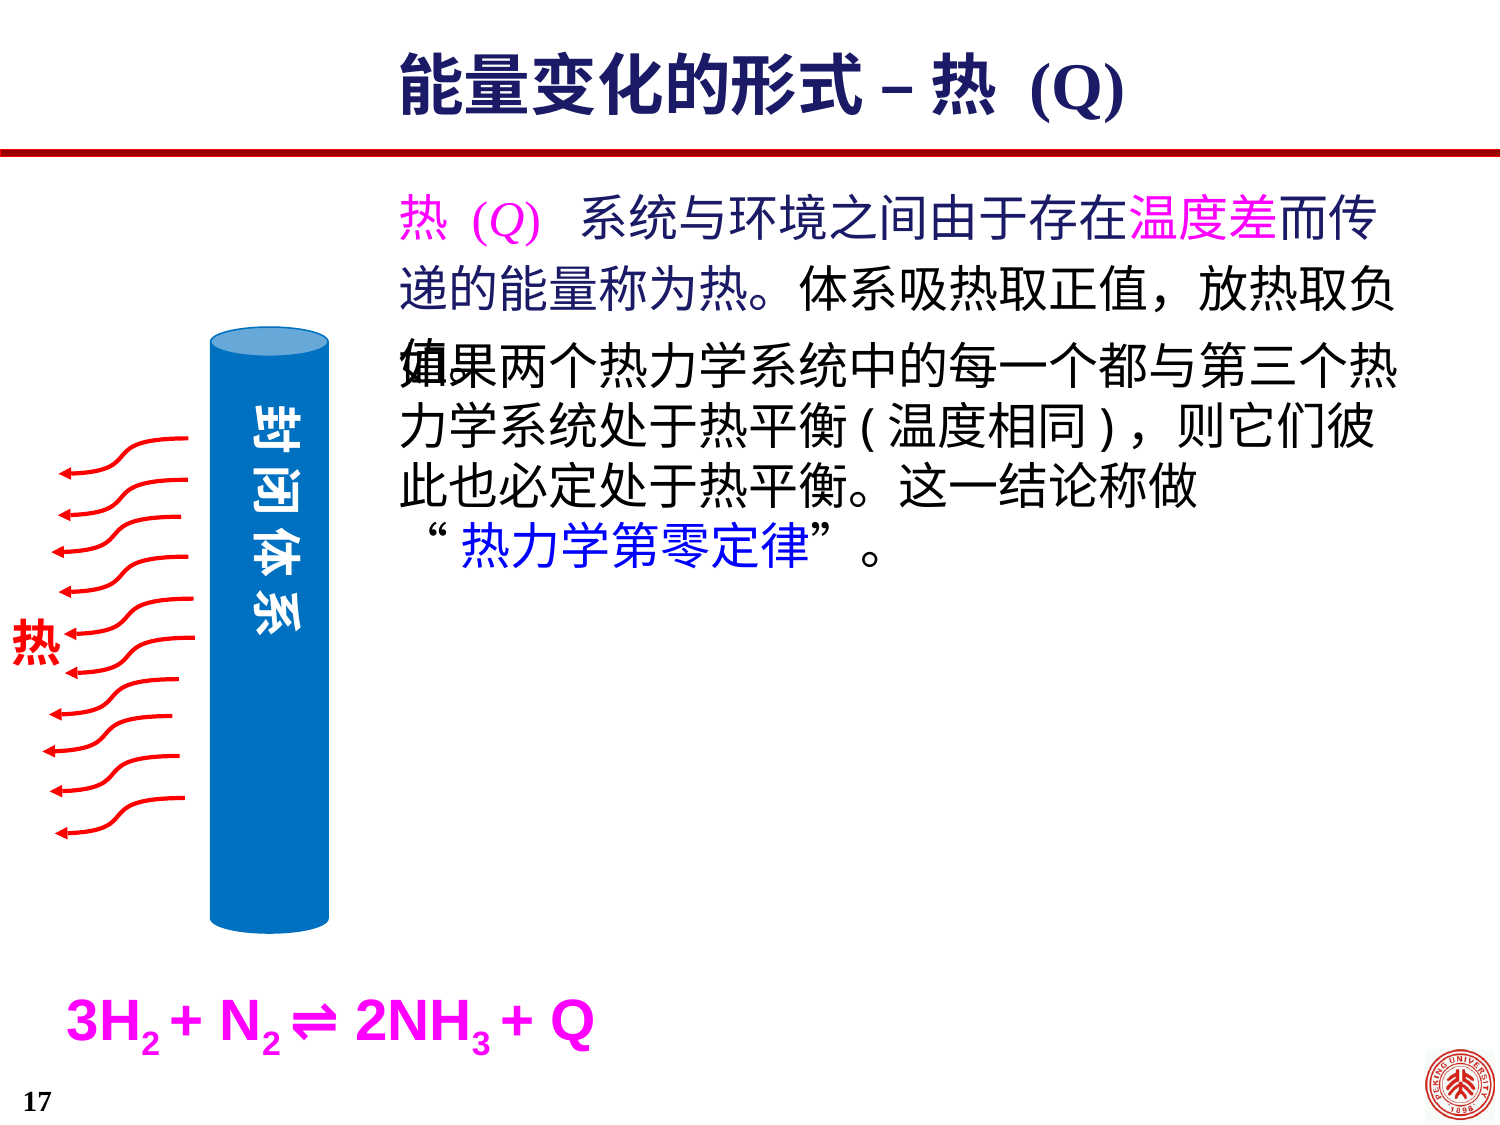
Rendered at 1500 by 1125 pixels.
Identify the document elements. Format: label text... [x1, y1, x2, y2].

text_box 热 (Q) 系统与环境之间由于存在温度差而传递的能量称为热。体系吸热取正值，放热取负值。 [383, 166, 1436, 327]
footer 17 [0, 1074, 76, 1113]
text_box 能量变化的形式 – 热 (Q) [123, 20, 1399, 146]
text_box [0, 326, 329, 934]
text_box 如果两个热力学系统中的每一个都与第三个热力学系统处于热平衡(温度相同)，则它们彼此也必定处于热平衡。这一结论称做 “热力学第零定律”。 [383, 327, 1436, 582]
picture [1425, 1049, 1495, 1125]
text_box 3H2 + N2 ⇌ 2NH3 + Q [0, 974, 662, 1069]
text_box [0, 149, 1500, 157]
